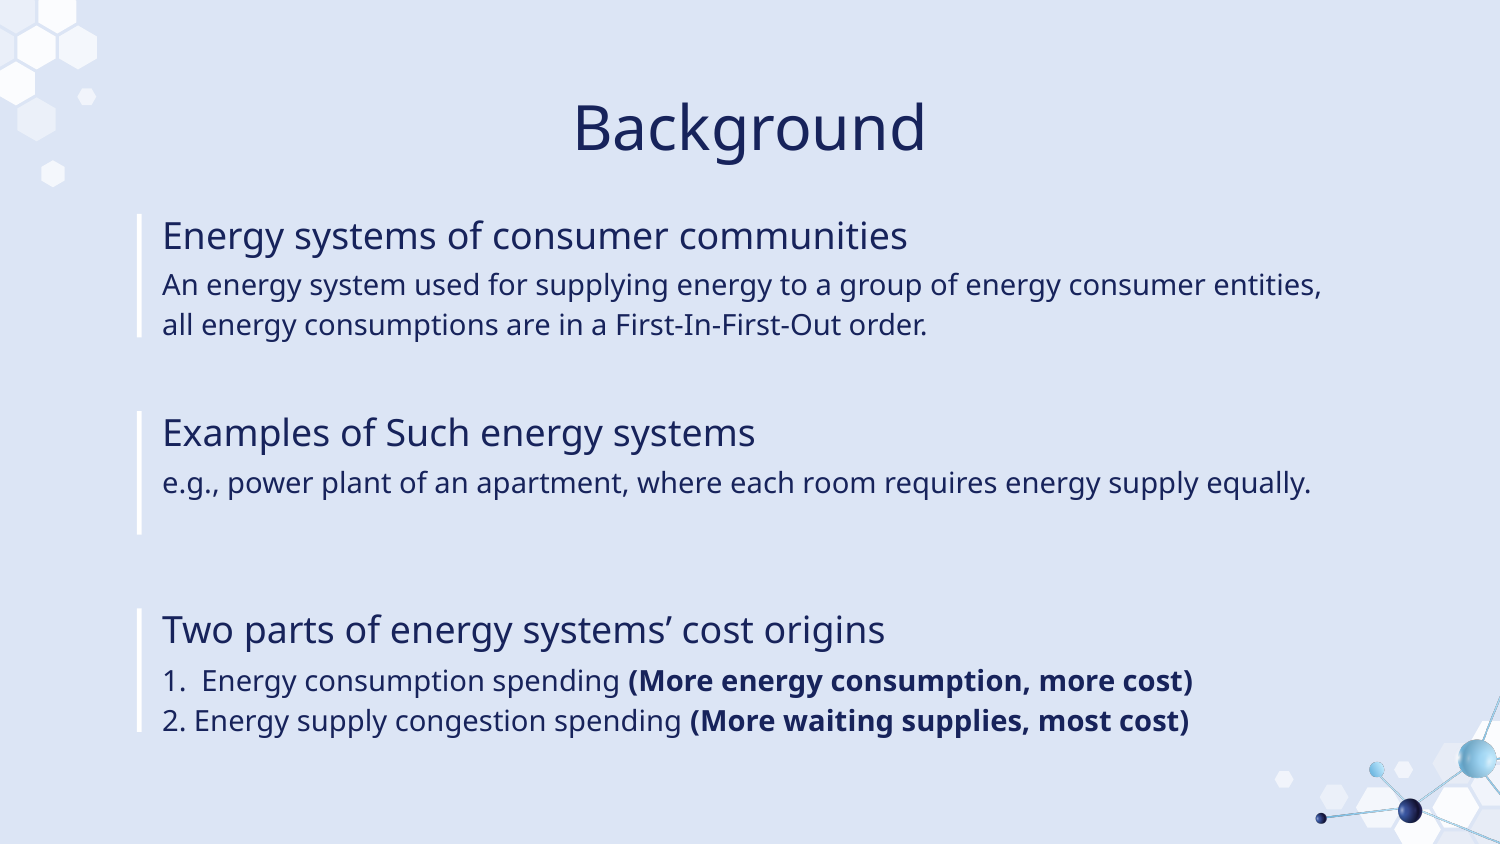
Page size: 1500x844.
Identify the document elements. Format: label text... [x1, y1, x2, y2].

subtitle e.g., power plant of an apartment, where each room requires energy supply equally. [147, 470, 1364, 531]
subtitle Energy systems of consumer communities [147, 206, 1364, 273]
text_box [136, 411, 142, 535]
text_box [136, 213, 142, 338]
subtitle Two parts of energy systems’ cost origins [147, 599, 1364, 667]
subtitle An energy system used for supplying energy to a group of energy consumer entities, all energy consumptions are in a First-In-First-Out order. [147, 273, 1364, 333]
title Background [118, 72, 1382, 167]
subtitle 1. Energy consumption spending (More energy consumption, more cost) 2. Energy supply congestion spending (More waiting supplies, most cost) [147, 667, 1364, 729]
text_box [136, 608, 142, 732]
subtitle Examples of Such energy systems [147, 402, 1364, 470]
picture [1272, 651, 1500, 844]
